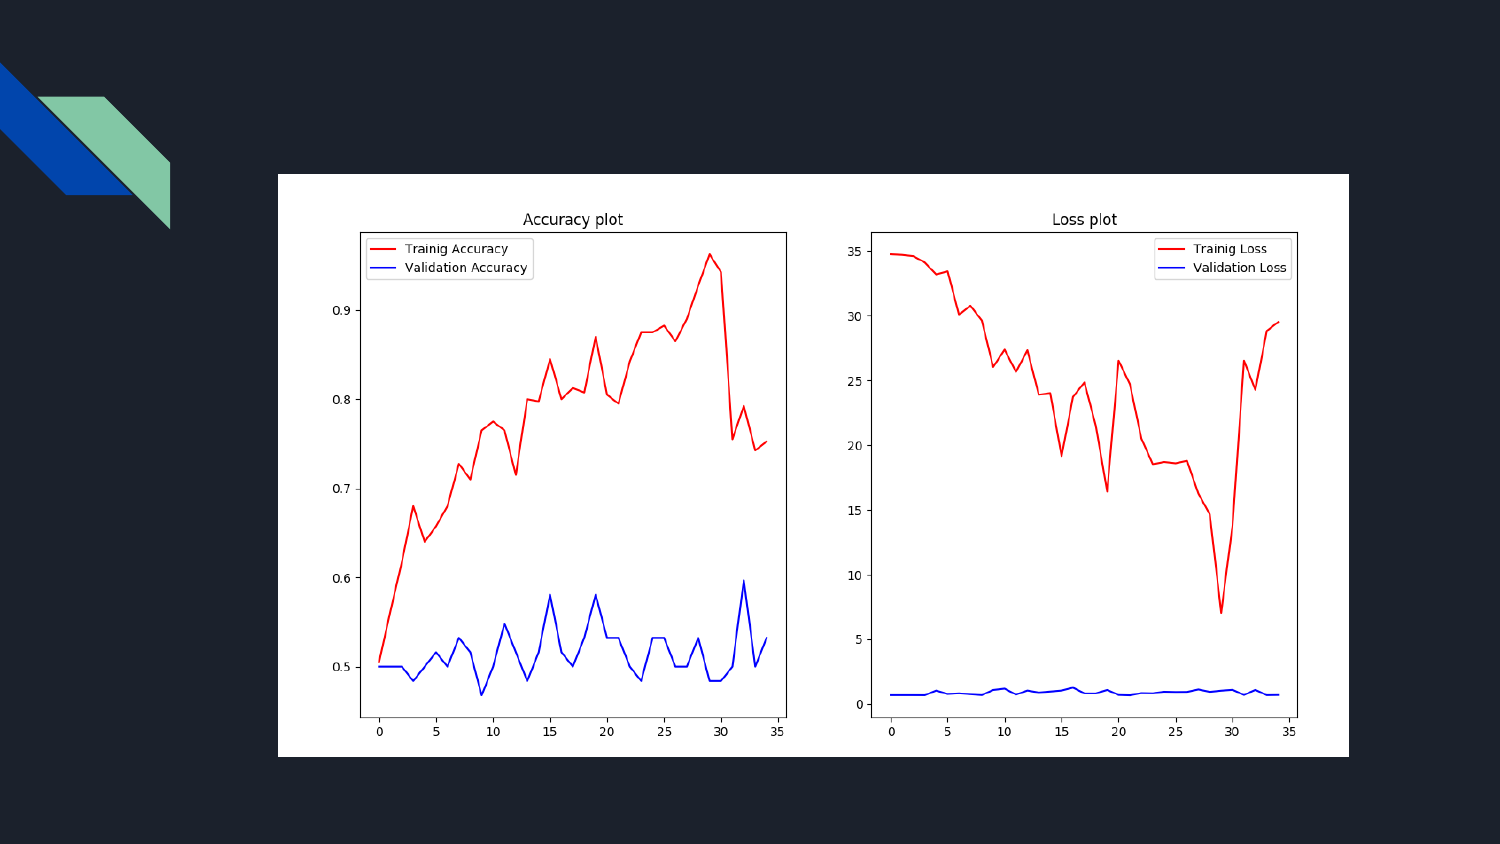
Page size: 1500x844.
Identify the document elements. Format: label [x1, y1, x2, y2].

picture [278, 174, 1350, 757]
